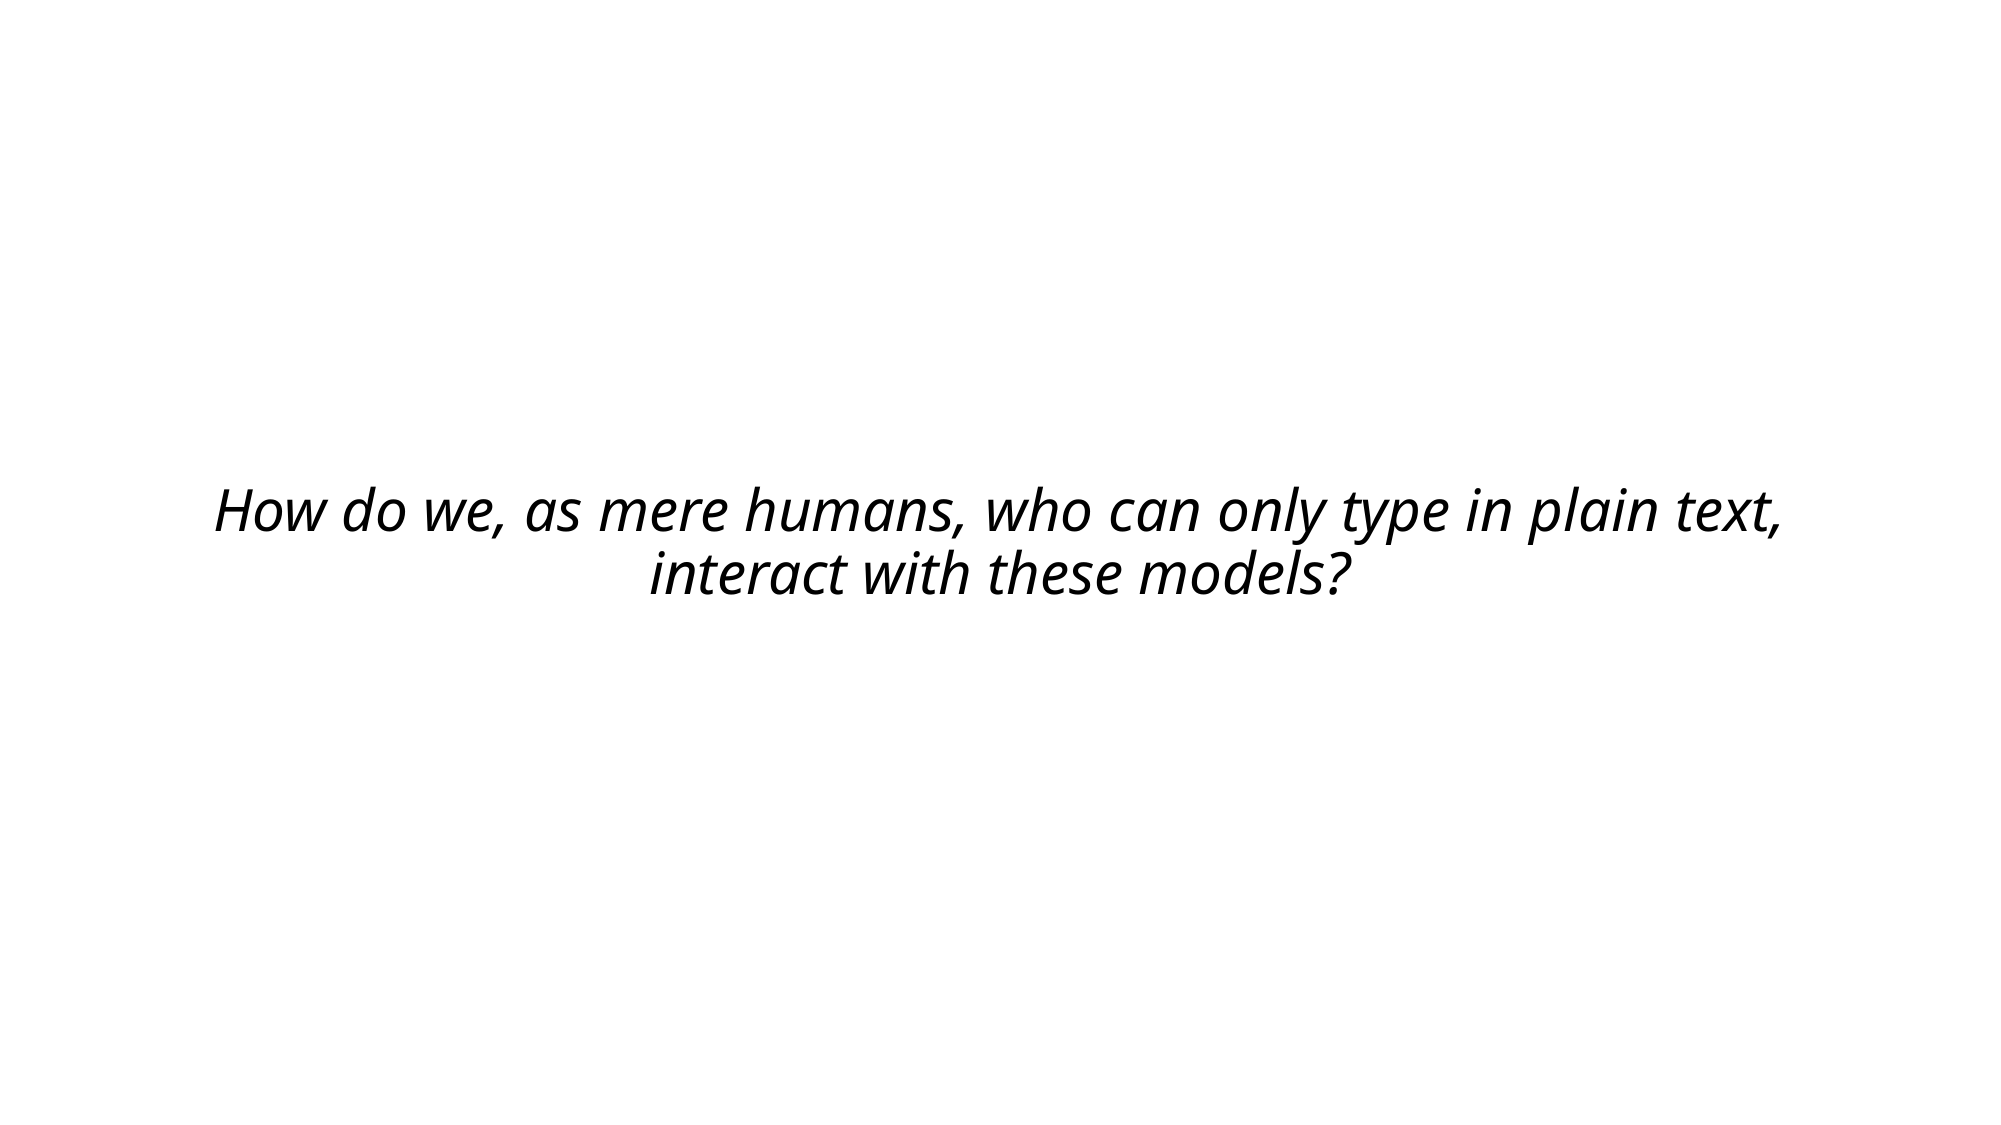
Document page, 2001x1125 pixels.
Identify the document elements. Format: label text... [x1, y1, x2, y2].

list How do we, as mere humans, who can only type in plain text, interact with these models? [137, 299, 1863, 1014]
